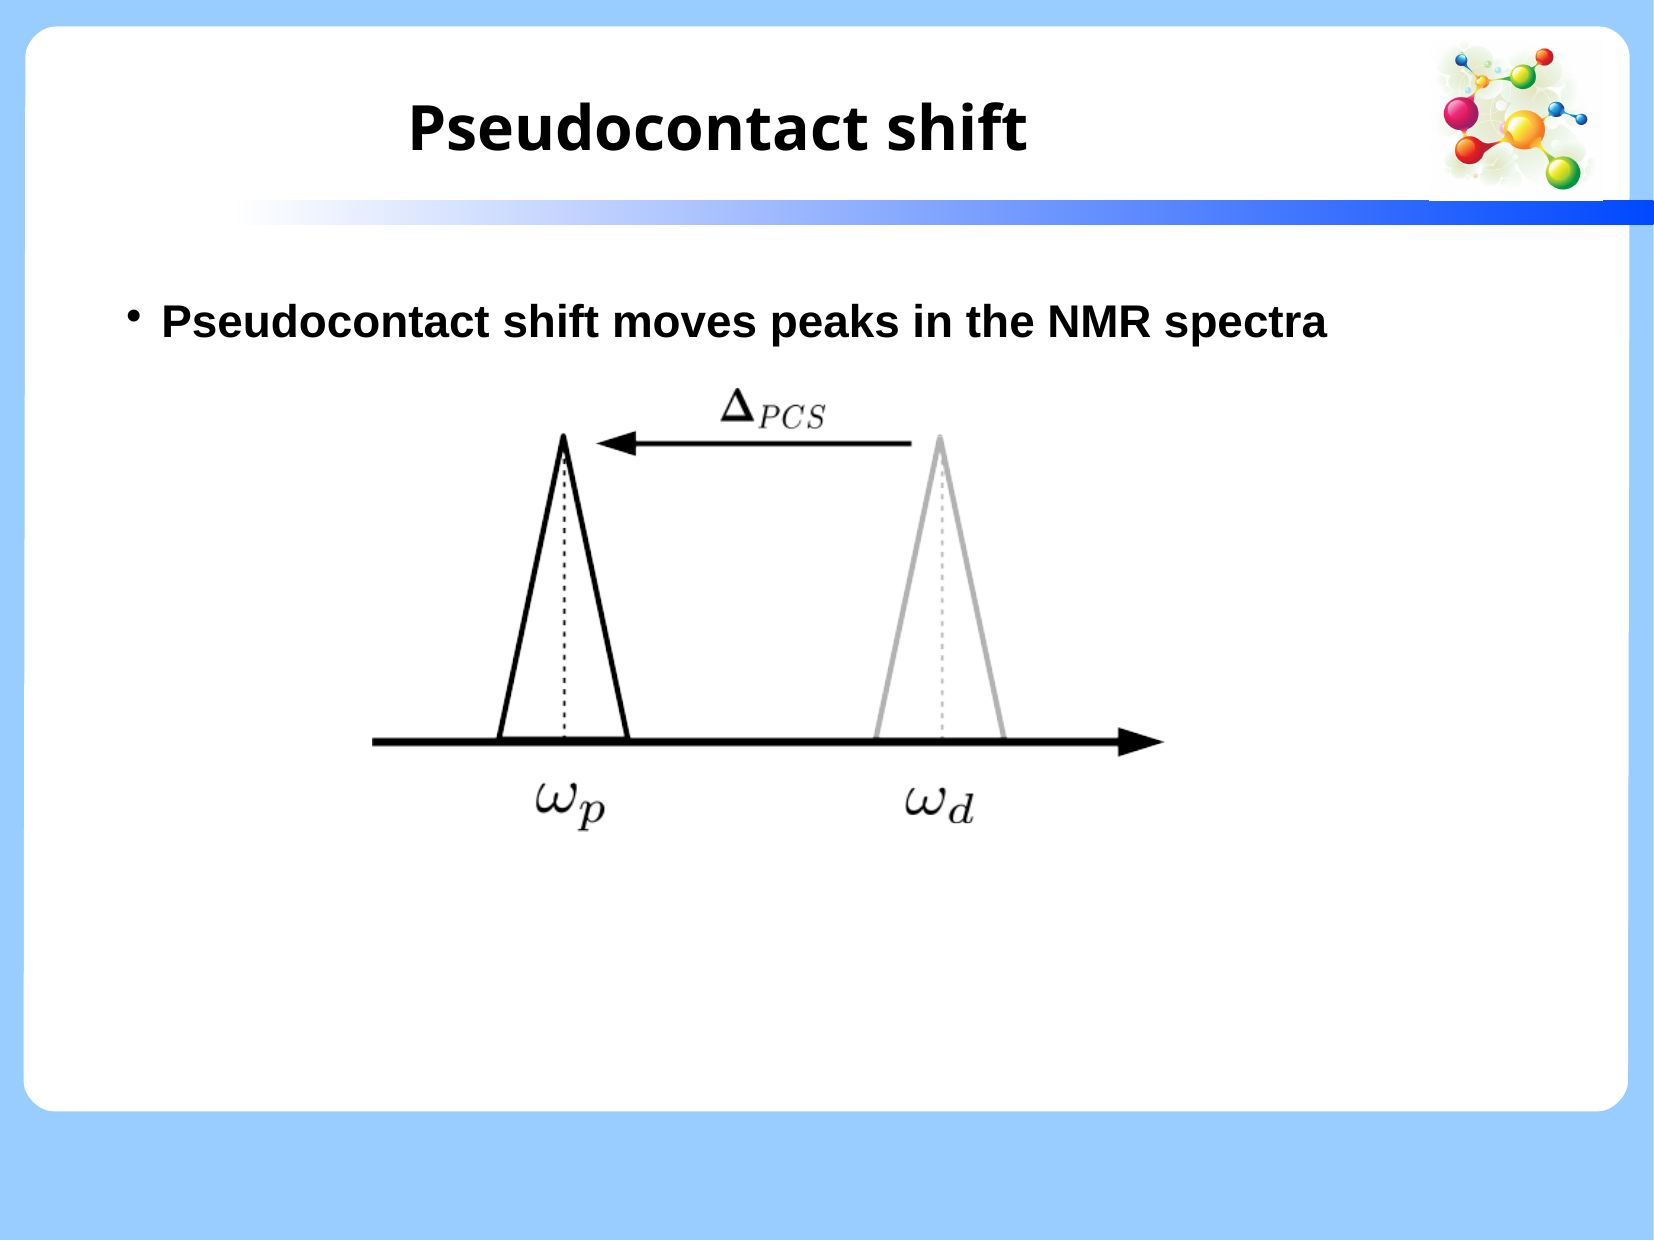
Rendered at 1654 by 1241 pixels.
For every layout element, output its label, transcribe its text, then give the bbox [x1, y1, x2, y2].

text_box [790, 201, 794, 224]
text_box Pseudocontact shift [82, 49, 1370, 201]
picture [1428, 35, 1603, 201]
text_box [873, 201, 877, 224]
text_box Pseudocontact shift moves peaks in the NMR spectra [111, 283, 1493, 350]
text_box [94, 224, 1018, 1052]
picture [371, 387, 1167, 833]
text_box [956, 201, 961, 224]
